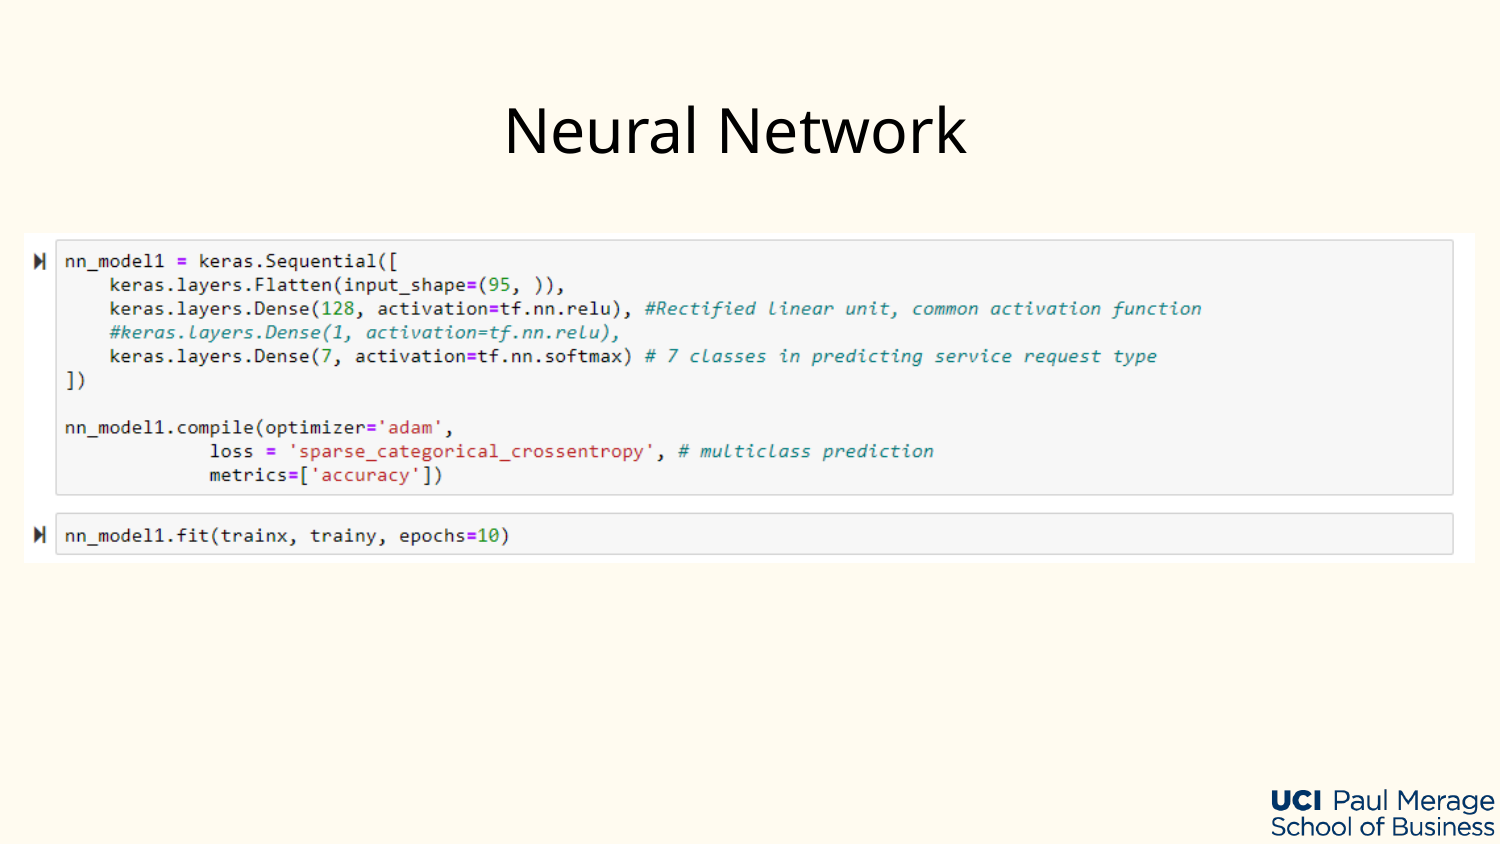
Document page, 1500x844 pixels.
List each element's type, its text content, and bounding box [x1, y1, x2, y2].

text_box Neural Network [392, 75, 1079, 197]
picture [1271, 789, 1496, 843]
picture [24, 232, 1476, 563]
